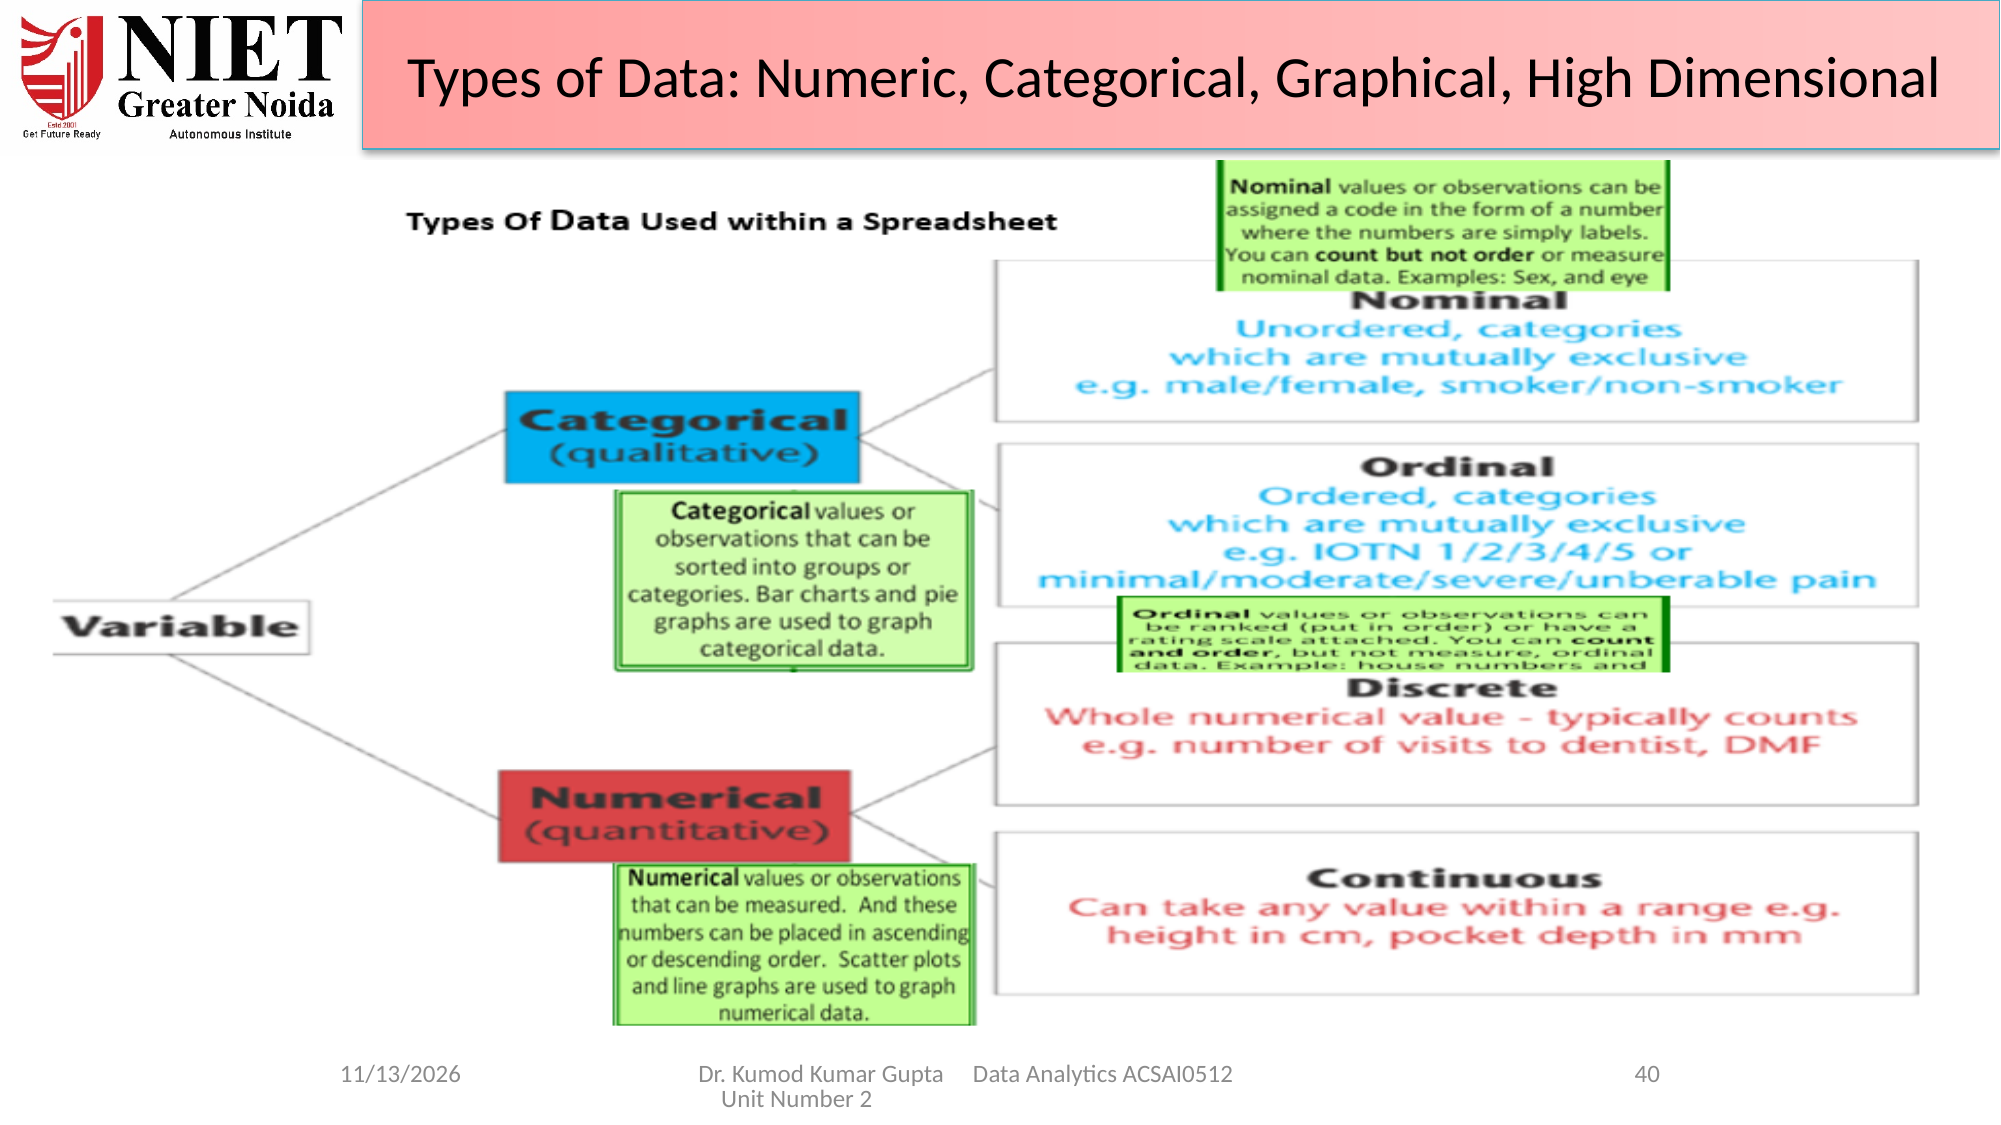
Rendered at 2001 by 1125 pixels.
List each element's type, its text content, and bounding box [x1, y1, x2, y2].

picture [0, 0, 363, 156]
text_box Types of Data: Numeric, Categorical, Graphical, High Dimensional [363, 0, 2000, 150]
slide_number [324, 1062, 675, 1103]
picture [37, 160, 1963, 1052]
slide_number 40 [1325, 1062, 1675, 1103]
footer Dr. Kumod Kumar Gupta Data Analytics ACSAI0512 Unit Number 2 [683, 1062, 1317, 1103]
